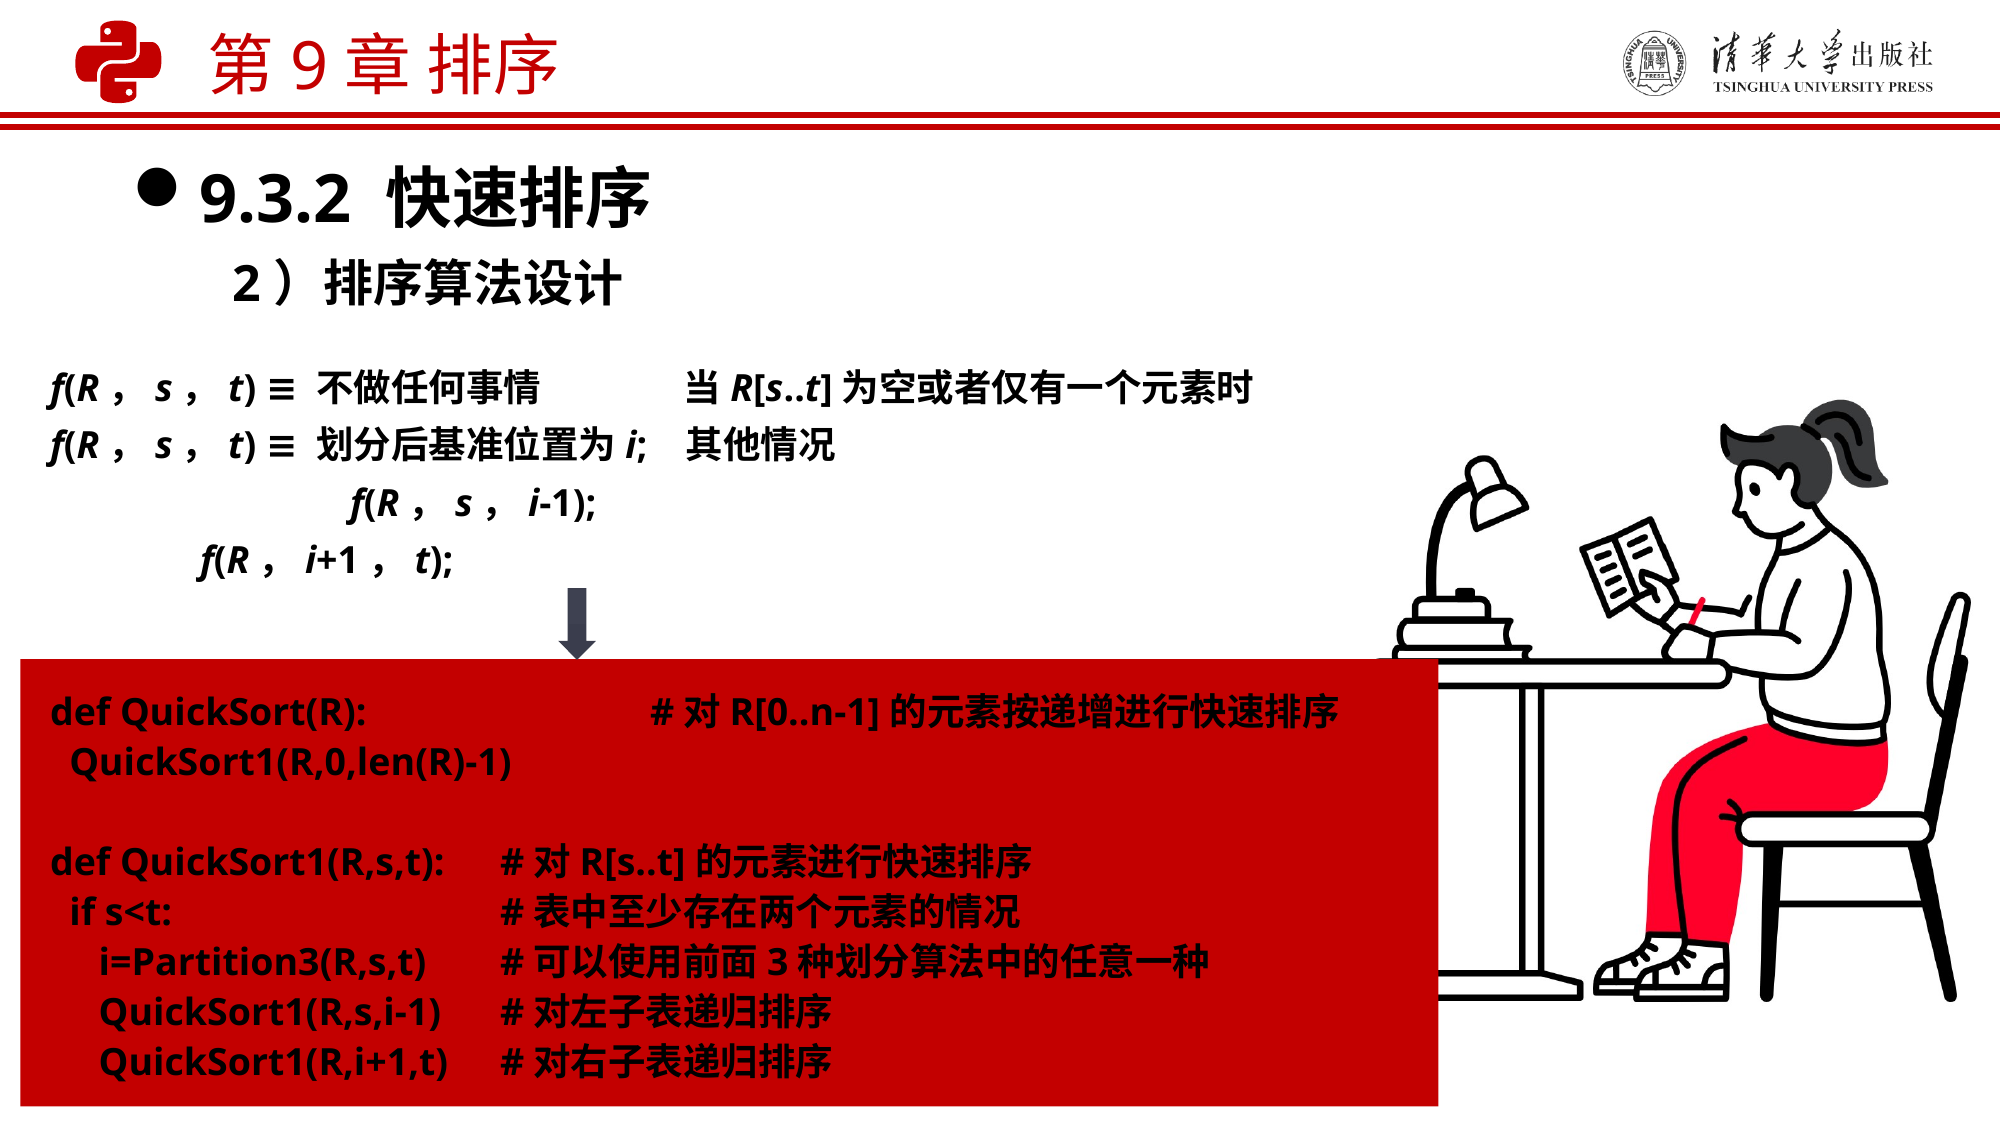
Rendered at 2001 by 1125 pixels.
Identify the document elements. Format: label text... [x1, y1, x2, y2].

text_box 第9章 排序 [193, 15, 1037, 110]
text_box 9.3.2 快速排序 [117, 147, 715, 243]
text_box 2）排序算法设计 [218, 243, 664, 319]
text_box def QuickSort(R): #对R[0..n-1]的元素按递增进行快速排序 QuickSort1(R,0,len(R)-1) def QuickSort1(R,s,t): #对R[s..t]的元素进行快速排序 if s<t: #表中至少存在两个元素的情况 i=Partition3(R,s,t) #可以使用前面3种划分算法中的任意一种 QuickSort1(R,s,i-1) #对左子表递归排序 QuickSort1(R,i+1,t) #对右子表递归排序 [19, 658, 1439, 1107]
text_box [558, 588, 596, 660]
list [1341, 355, 2000, 1026]
text_box f(R，s，t) ≡ 不做任何事情 当R[s..t]为空或者仅有一个元素时 f(R，s，t) ≡ 划分后基准位置为i; 其他情况 f(R，s，i-1); f(R，i+1，t); [19, 345, 1392, 600]
